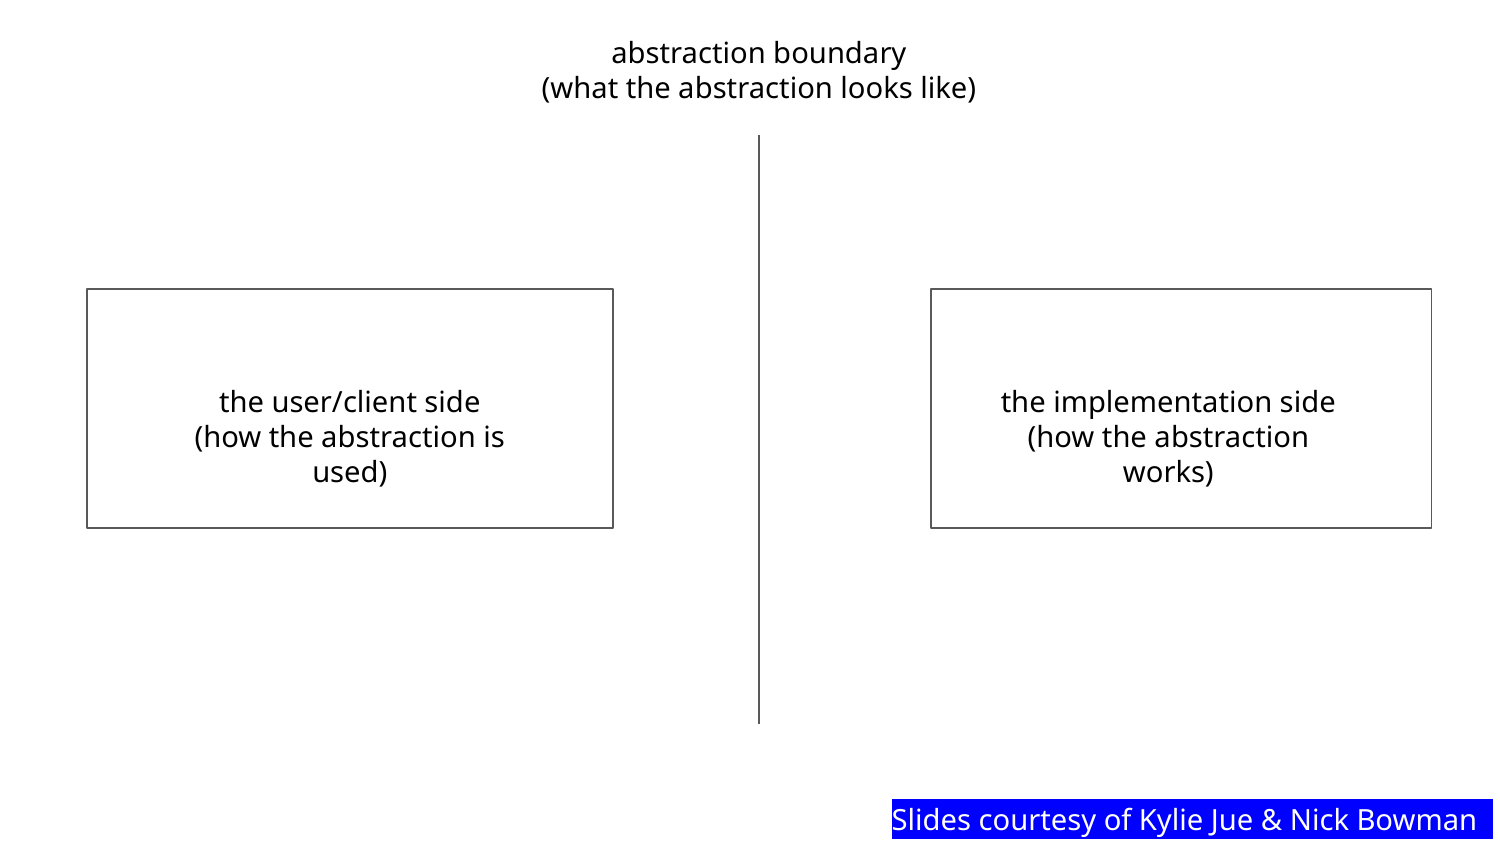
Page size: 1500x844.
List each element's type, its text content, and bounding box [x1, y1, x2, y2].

text_box Slides courtesy of Kylie Jue & Nick Bowman [757, 793, 1500, 844]
text_box the implementation side (how the abstraction works) [965, 368, 1372, 448]
text_box [930, 288, 1432, 528]
text_box [86, 288, 614, 528]
text_box the user/client side (how the abstraction is used) [142, 368, 558, 448]
text_box abstraction boundary (what the abstraction looks like) [508, 19, 1010, 99]
